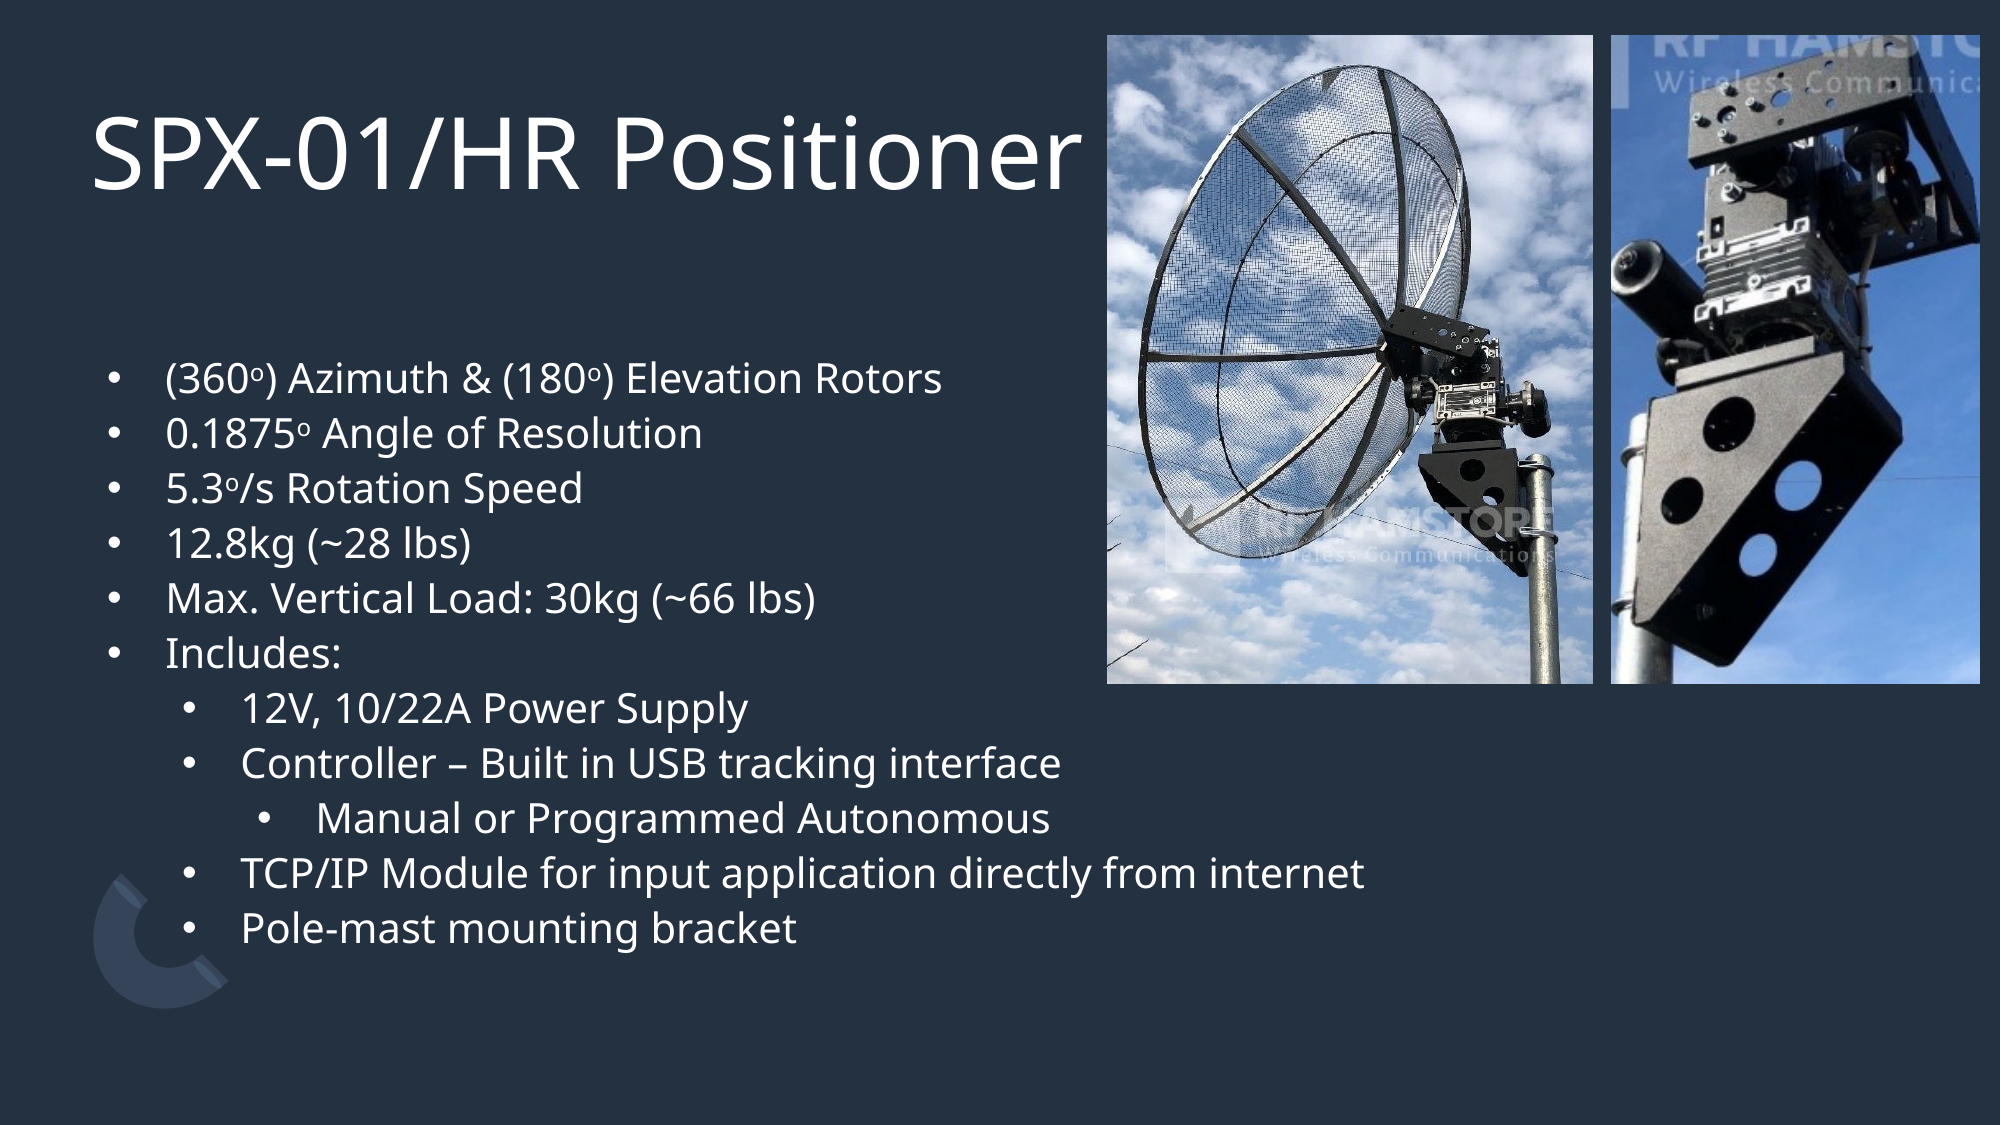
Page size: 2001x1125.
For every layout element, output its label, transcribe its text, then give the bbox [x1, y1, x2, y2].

picture [1610, 35, 1980, 684]
picture [1106, 35, 1593, 684]
title SPX-01/HR Positioner [1597, 90, 1605, 309]
list (360o) Azimuth & (180o) Elevation Rotors 0.1875o Angle of Resolution 5.3o/s Rotation Speed 12.8kg (~28 lbs) Max. Vertical Load: 30kg (~66 lbs) Includes: 12V, 10/22A Power Supply Controller – Built in USB tracking interface Manual or Programmed Autonomous TCP/IP Module for input application directly from internet Pole-mast mounting bracket [90, 346, 1910, 1046]
title SPX-01/HR Positioner [90, 90, 1101, 309]
